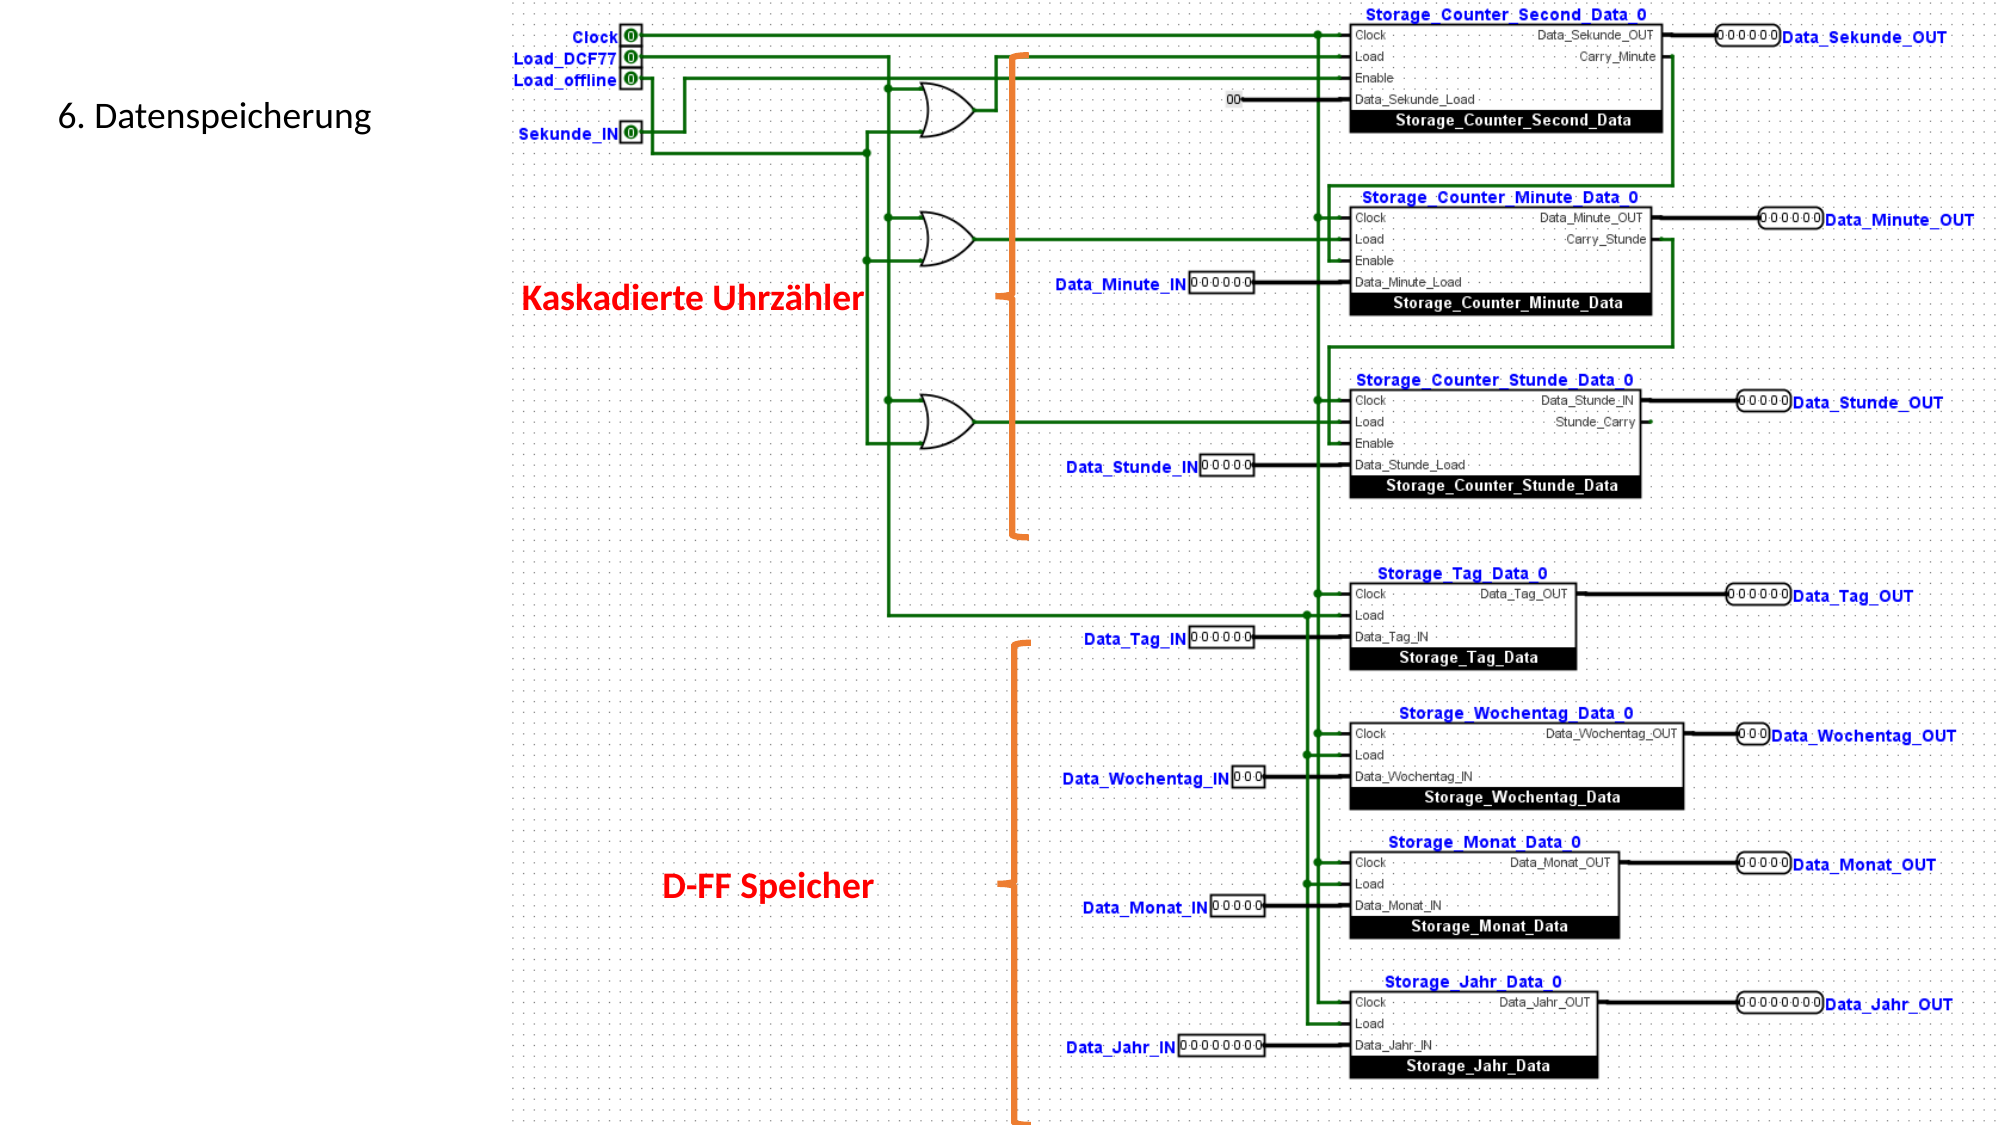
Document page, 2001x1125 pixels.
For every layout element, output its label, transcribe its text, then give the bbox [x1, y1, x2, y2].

picture [510, 0, 2000, 1125]
text_box 6. Datenspeicherung [42, 83, 463, 143]
